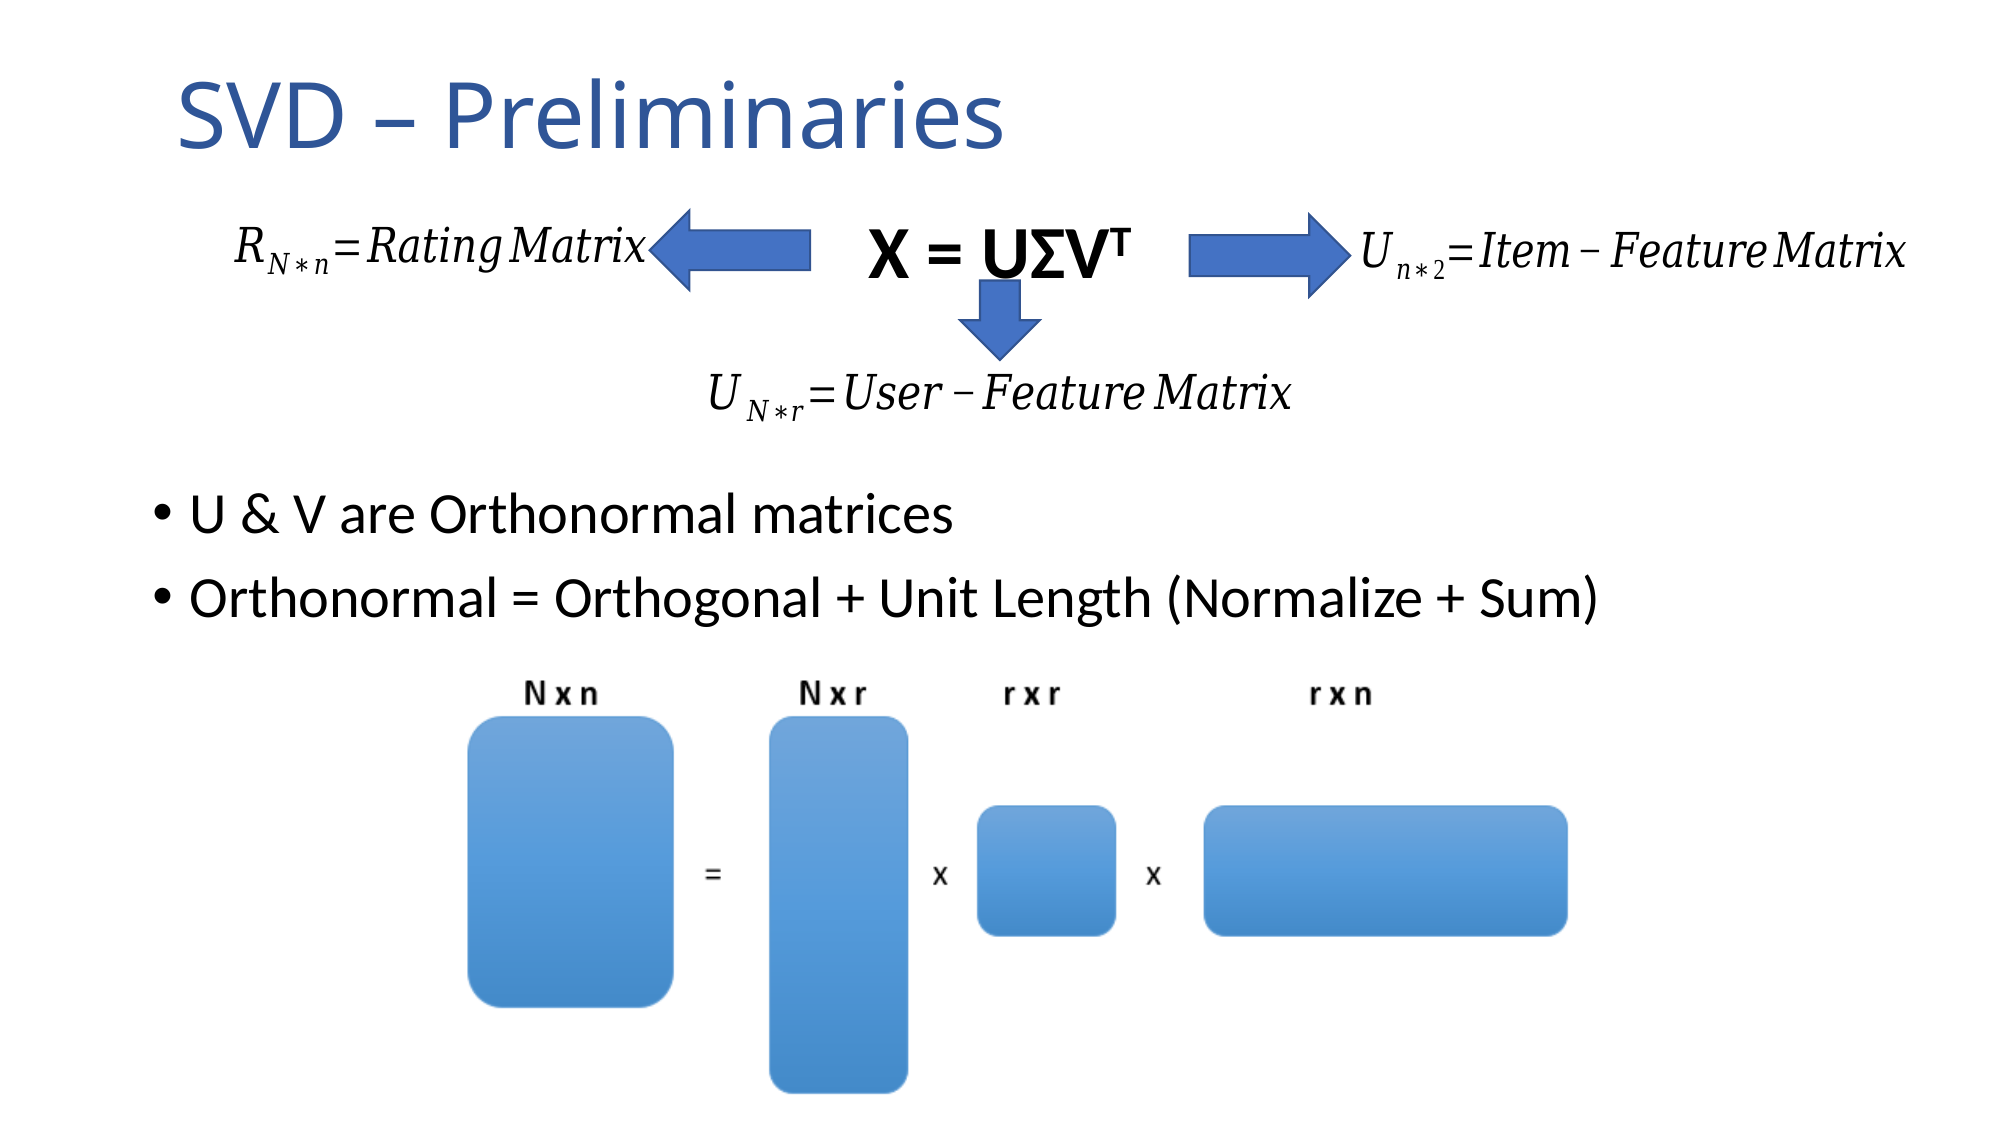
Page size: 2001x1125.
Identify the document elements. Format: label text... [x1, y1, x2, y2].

text_box [1188, 212, 1352, 300]
title SVD – Preliminaries [137, 59, 1863, 179]
text_box [648, 207, 812, 293]
text_box [957, 279, 1043, 362]
list X = UΣVT U & V are Orthonormal matrices Orthonormal = Orthogonal + Unit Length (Normalize + Sum) [137, 206, 1863, 1014]
picture [424, 672, 1576, 1125]
